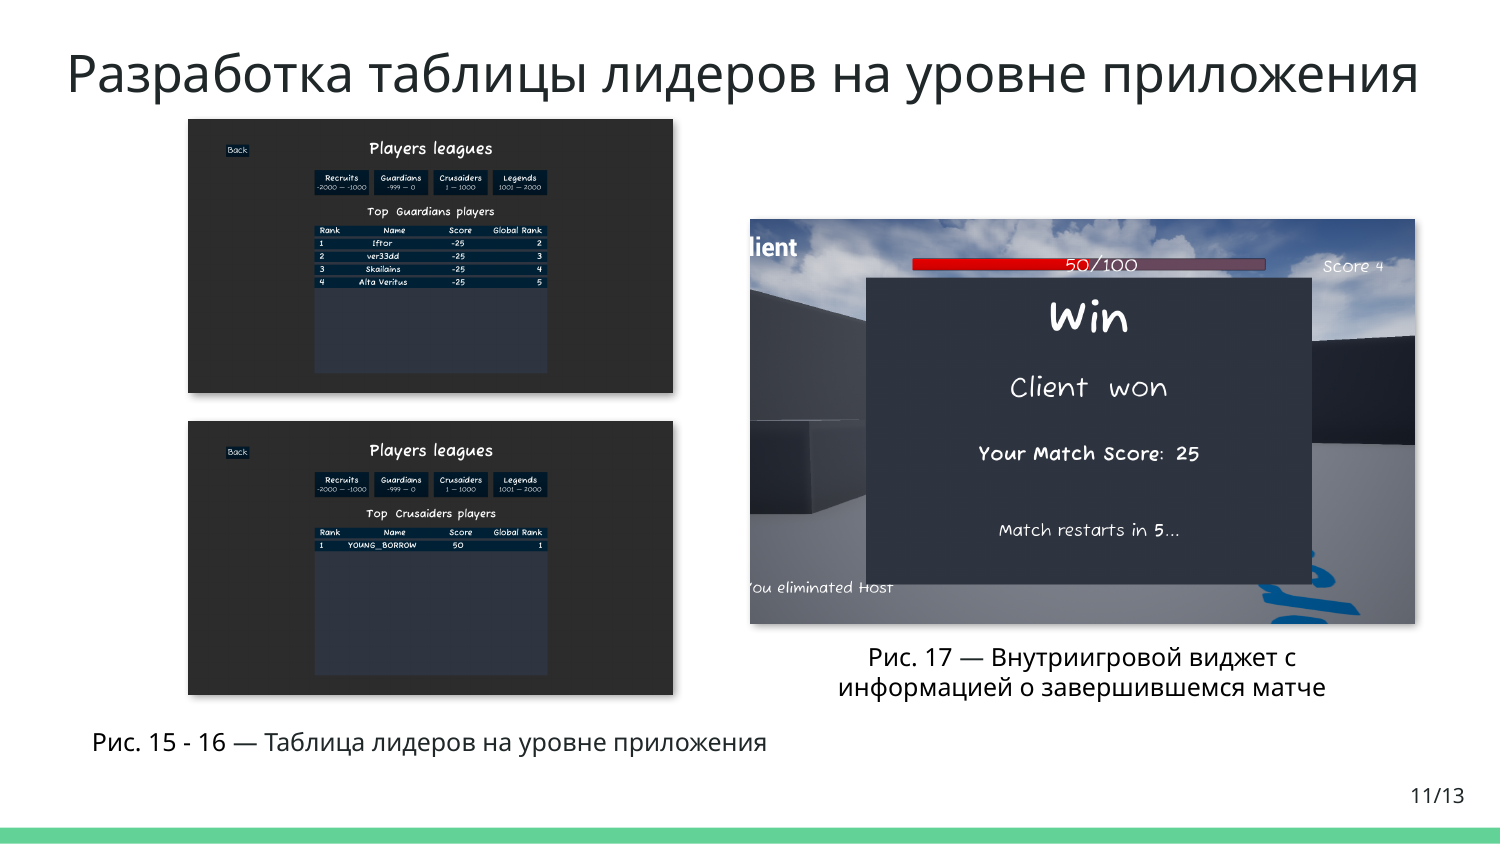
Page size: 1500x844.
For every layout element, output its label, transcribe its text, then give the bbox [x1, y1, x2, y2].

title Разработка таблицы лидеров на уровне приложения [51, 26, 1449, 120]
text_box Рис. 17 — Внутриигровой виджет с информацией о завершившемся матче [823, 633, 1342, 709]
picture [749, 219, 1415, 625]
text_box Рис. 15 - 16 — Таблица лидеров на уровне приложения [77, 719, 790, 765]
picture [187, 421, 673, 695]
slide_number 11/13 [1389, 764, 1480, 830]
picture [187, 119, 673, 393]
